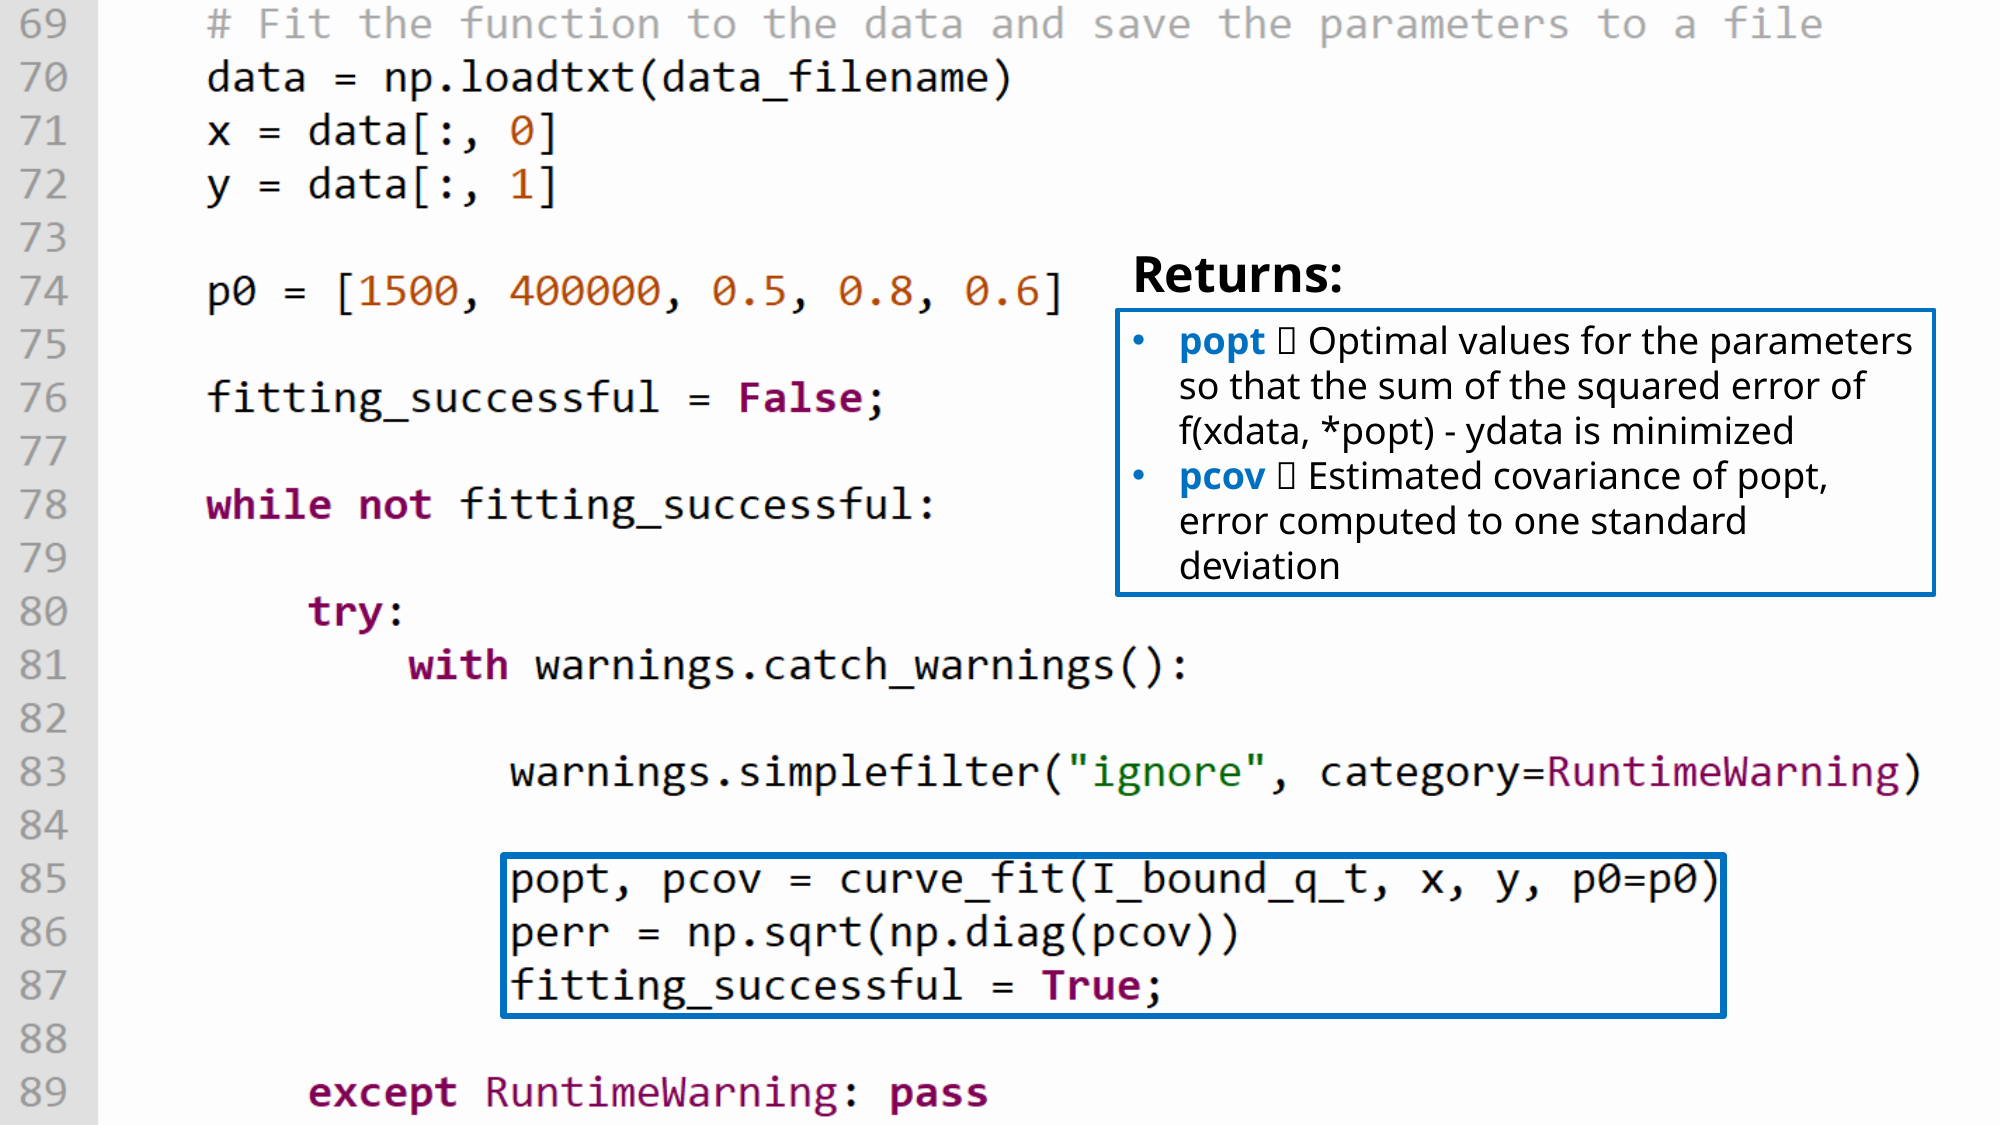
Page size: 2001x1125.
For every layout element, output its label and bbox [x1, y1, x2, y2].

text_box [1117, 235, 1935, 553]
picture [0, 0, 2000, 1125]
